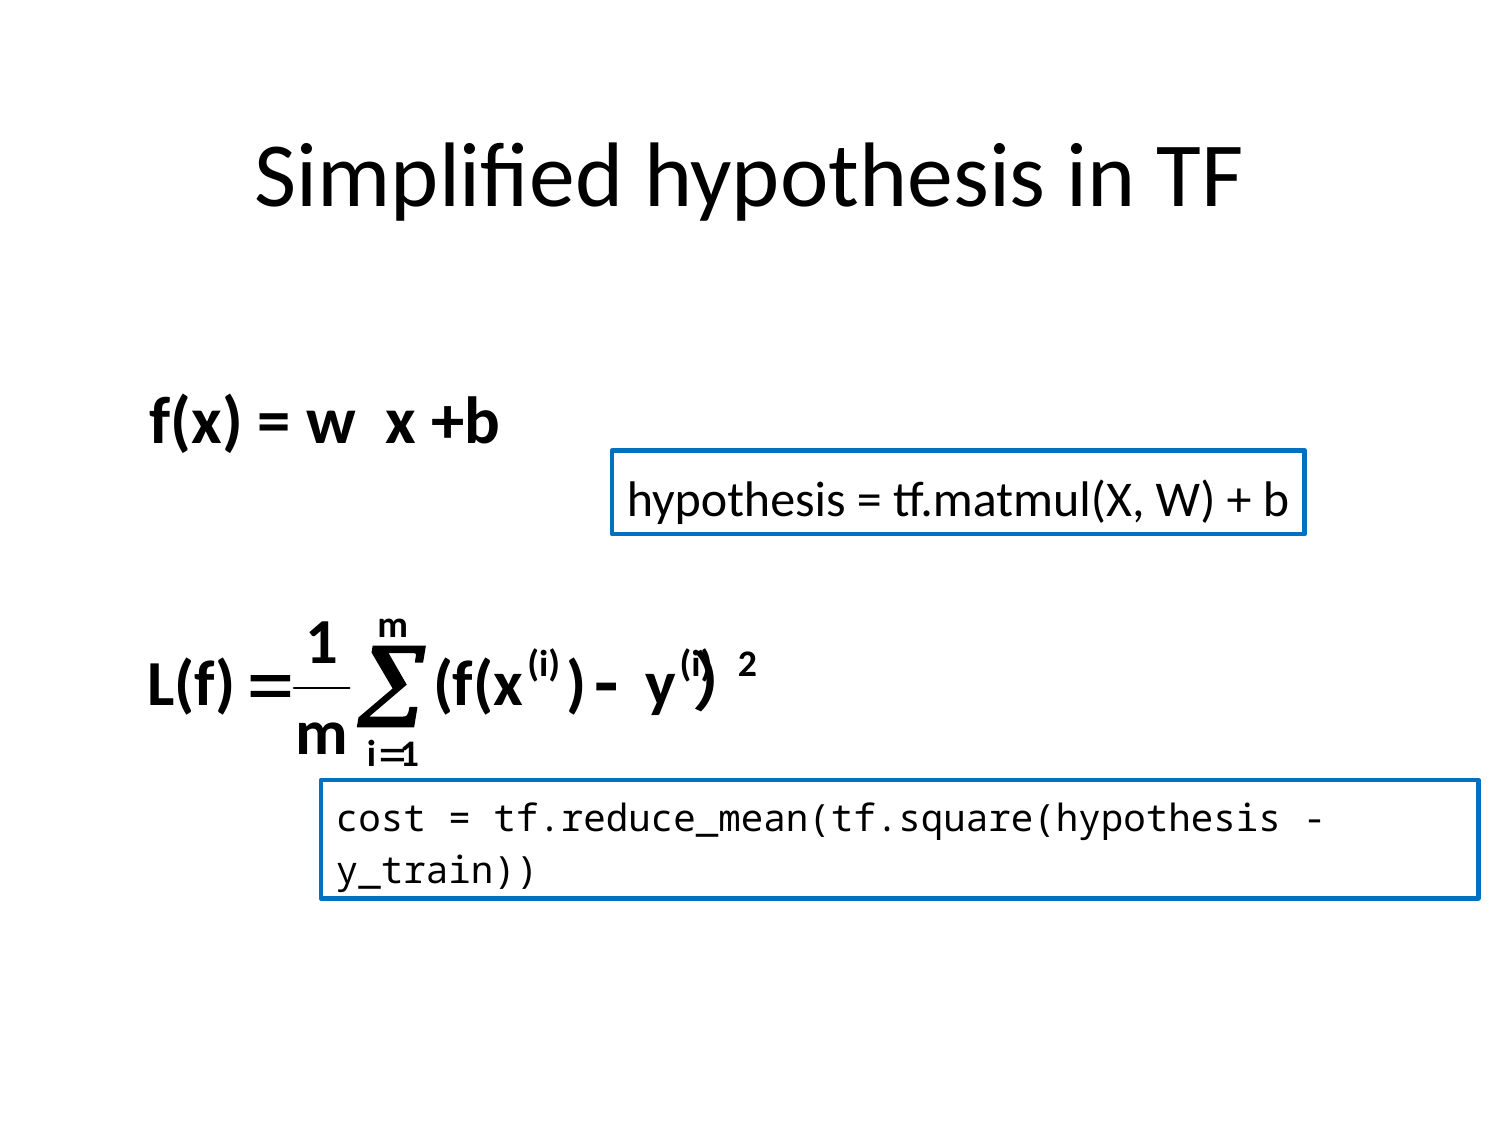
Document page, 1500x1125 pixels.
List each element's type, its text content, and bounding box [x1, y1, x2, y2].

text_box cost = tf.reduce_mean(tf.square(hypothesis - y_train)) [321, 780, 1479, 899]
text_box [140, 597, 777, 781]
text_box hypothesis = tf.matmul(X, W) + b [612, 450, 1305, 535]
title Simplified hypothesis in TF [0, 29, 1500, 311]
